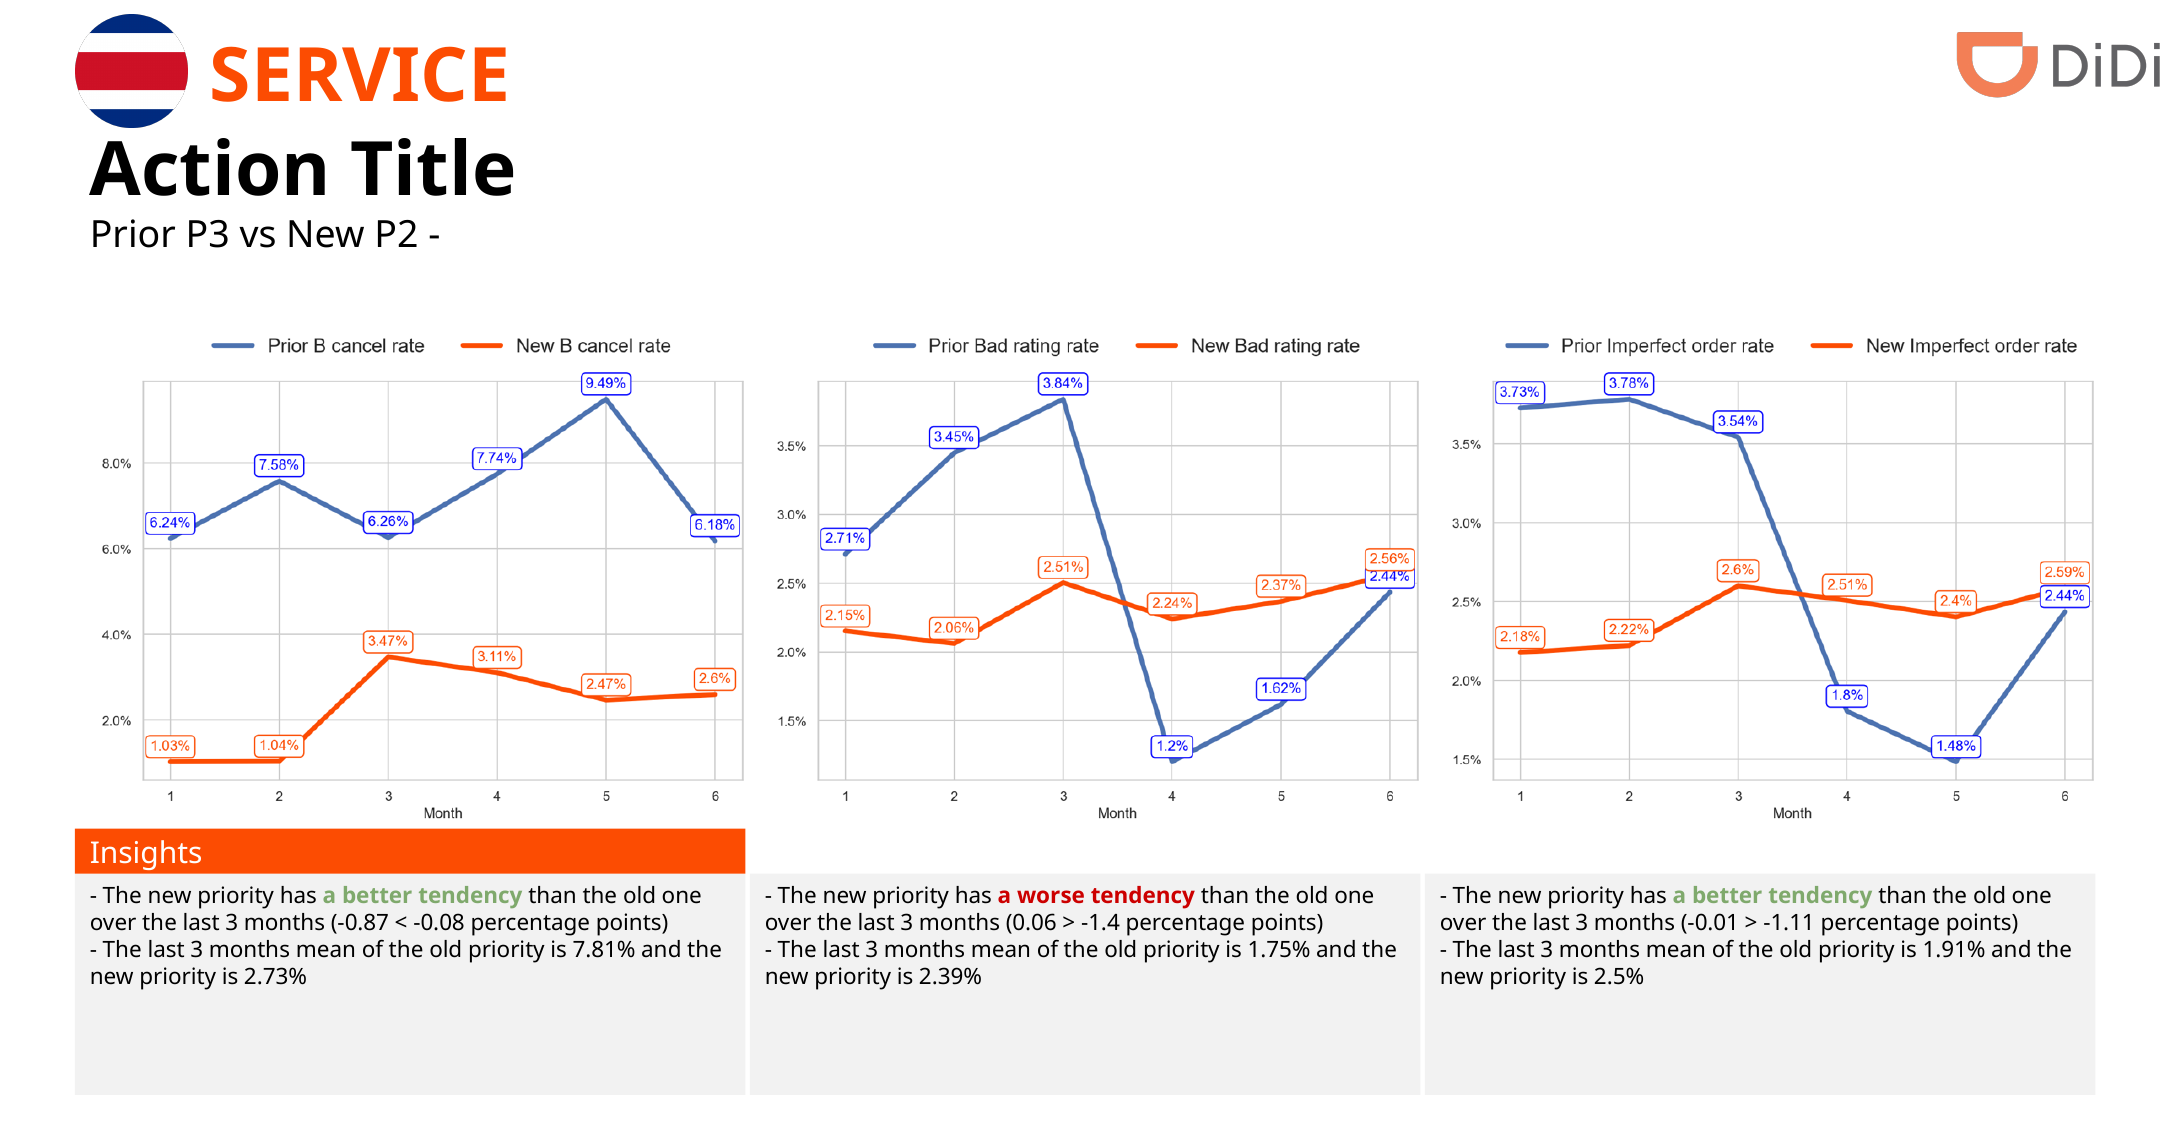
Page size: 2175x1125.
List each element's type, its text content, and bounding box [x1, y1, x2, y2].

text_box - The new priority has a better tendency than the old one over the last 3 months (-0.87 < -0.08 percentage points) - The last 3 months mean of the old priority is 7.81% and the new priority is 2.73% [74, 874, 746, 1095]
text_box - The new priority has a worse tendency than the old one over the last 3 months (0.06 > -1.4 percentage points) - The last 3 months mean of the old priority is 1.75% and the new priority is 2.39% [749, 873, 1421, 1095]
text_box - The new priority has a better tendency than the old one over the last 3 months (-0.01 > -1.11 percentage points) - The last 3 months mean of the old priority is 1.91% and the new priority is 2.5% [1424, 873, 2096, 1095]
text_box SERVICE [194, 15, 1800, 127]
text_box Prior P3 vs New P2 - [74, 202, 2175, 263]
picture [74, 322, 2101, 829]
picture [1949, 1, 2175, 129]
text_box Insights [74, 837, 746, 874]
text_box Action Title [74, 127, 2175, 202]
picture [74, 14, 188, 128]
